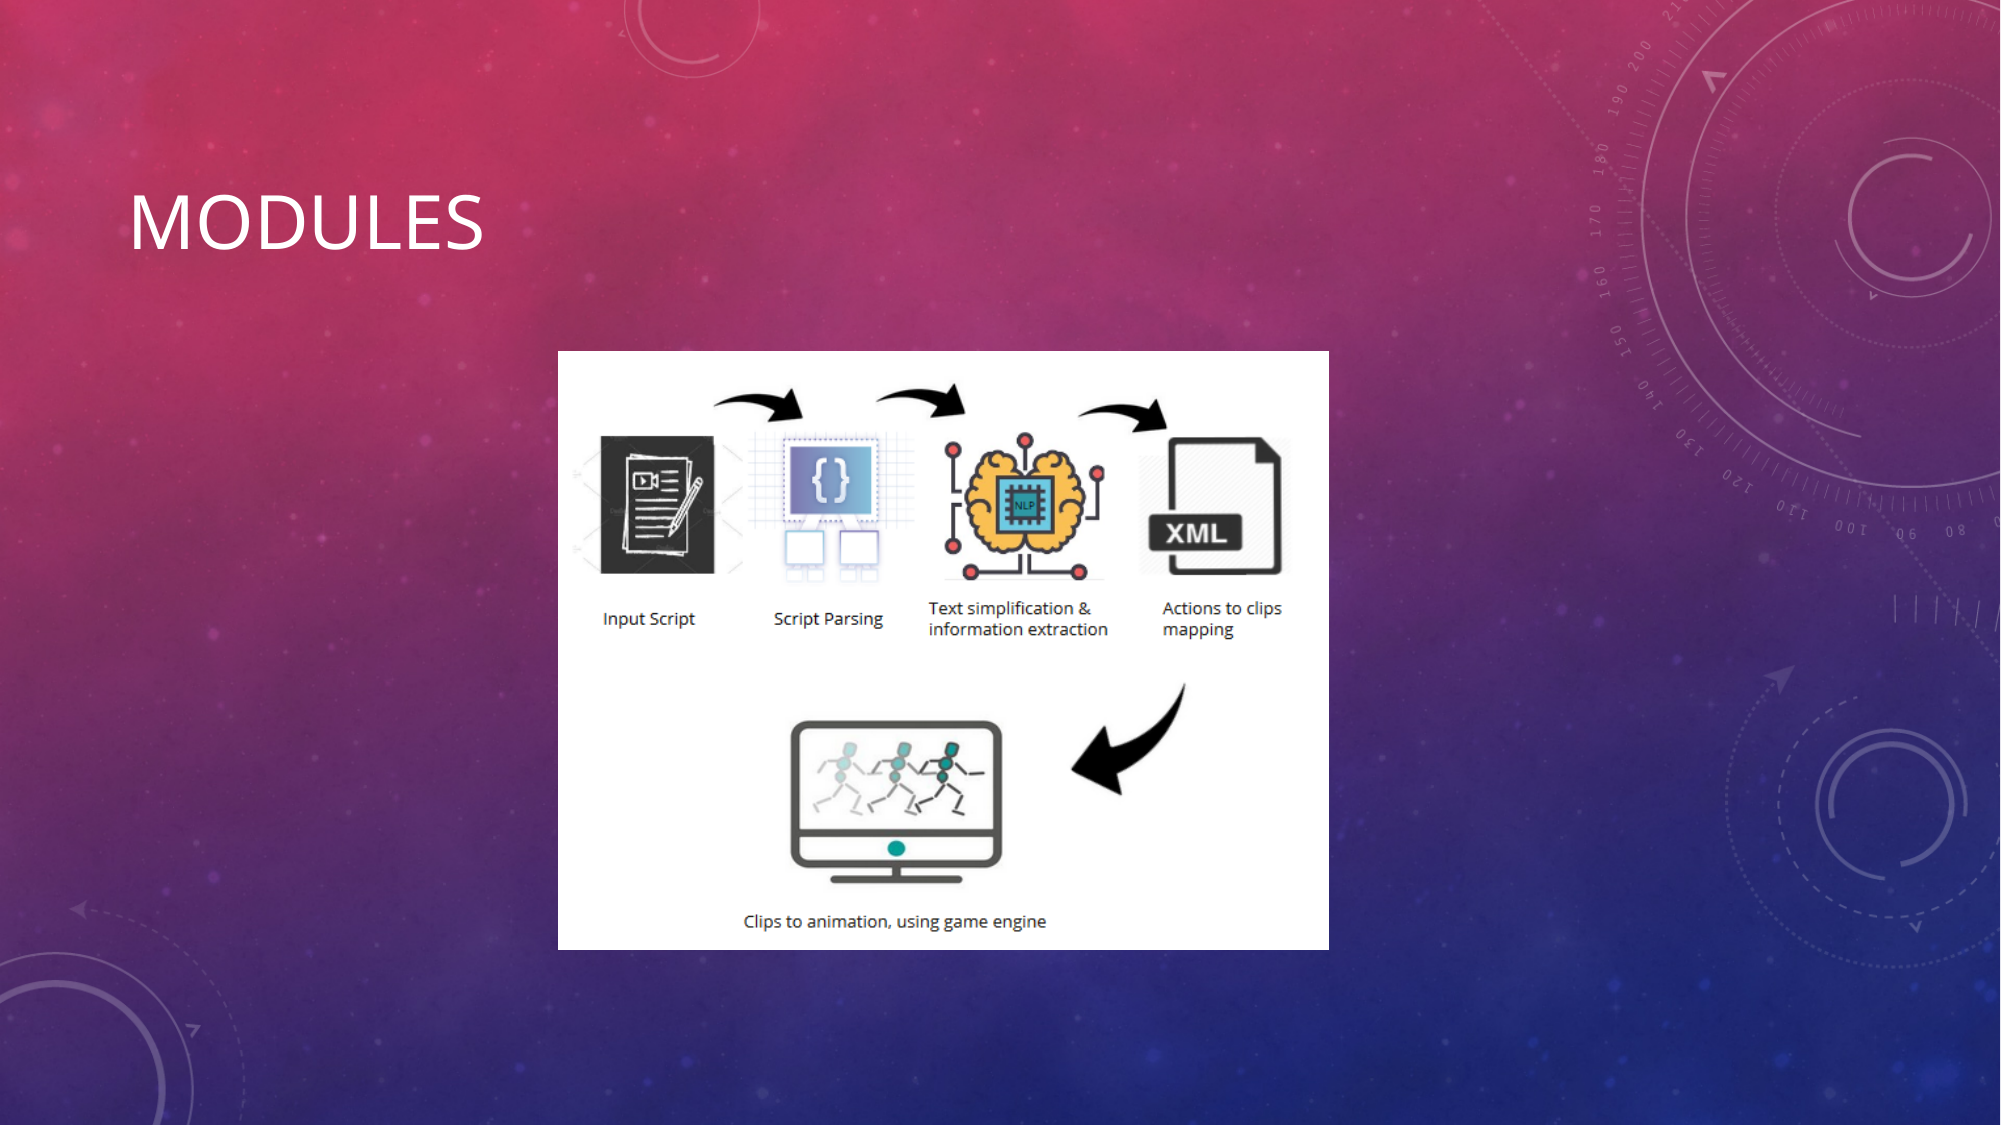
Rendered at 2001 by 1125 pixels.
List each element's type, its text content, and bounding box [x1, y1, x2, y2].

picture [0, 0, 2001, 1125]
title Modules [112, 99, 1775, 339]
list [557, 350, 1329, 951]
